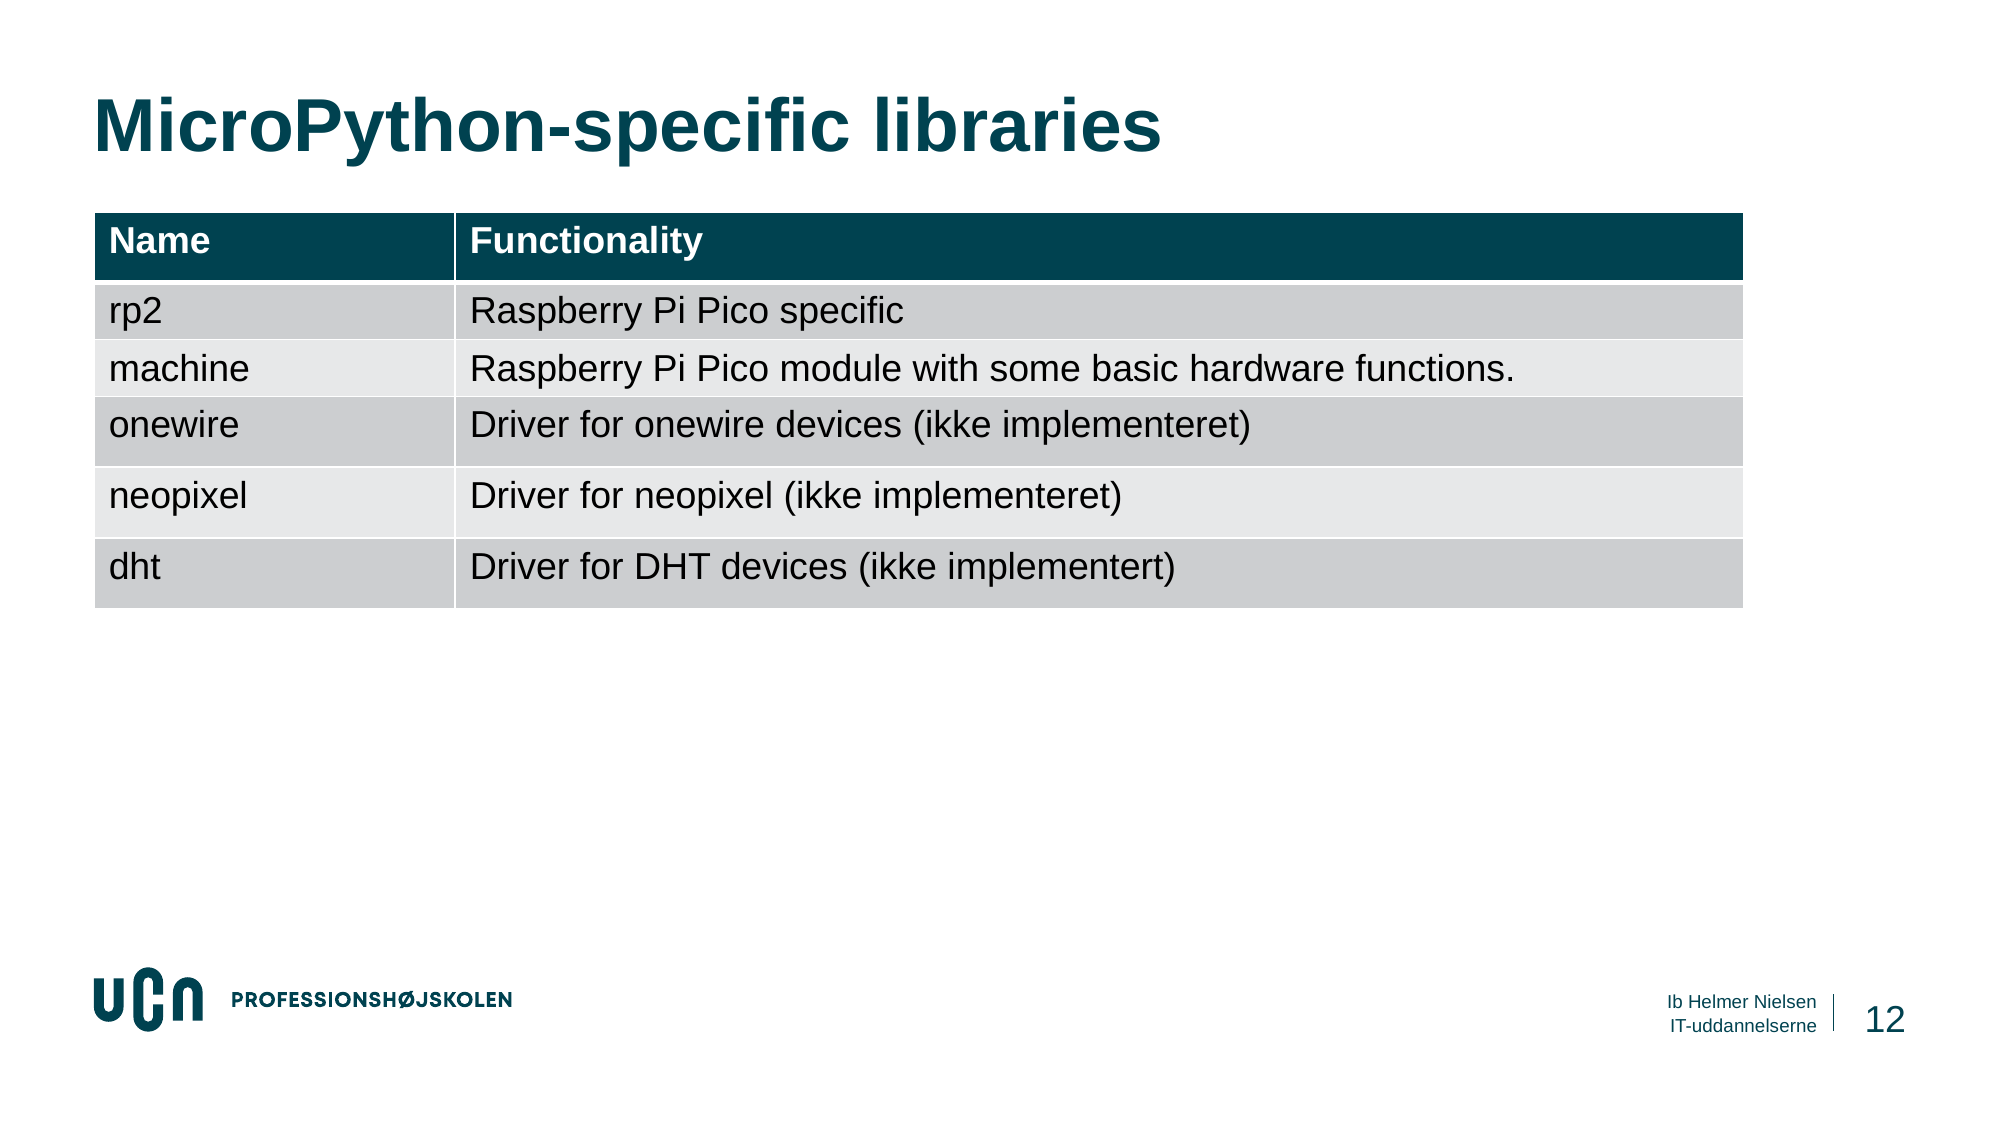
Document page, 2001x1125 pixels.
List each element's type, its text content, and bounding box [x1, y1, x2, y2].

table_cell Driver for DHT devices (ikke implementert) [456, 539, 1743, 608]
table_cell Driver for neopixel (ikke implementeret) [456, 468, 1743, 537]
table_cell Raspberry Pi Pico specific [456, 285, 1743, 339]
table_header Name [95, 213, 454, 280]
table_cell Driver for onewire devices (ikke implementeret) [456, 397, 1743, 466]
table_cell neopixel [95, 468, 454, 537]
table_cell Raspberry Pi Pico module with some basic hardware functions. [456, 340, 1743, 396]
table_cell machine [95, 340, 454, 396]
slide_number 12 [1834, 955, 1907, 1041]
title MicroPython-specific libraries [93, 88, 1907, 238]
table_header Functionality [456, 213, 1743, 280]
table_cell dht [95, 539, 454, 608]
table_cell rp2 [95, 285, 454, 339]
table_cell onewire [95, 397, 454, 466]
